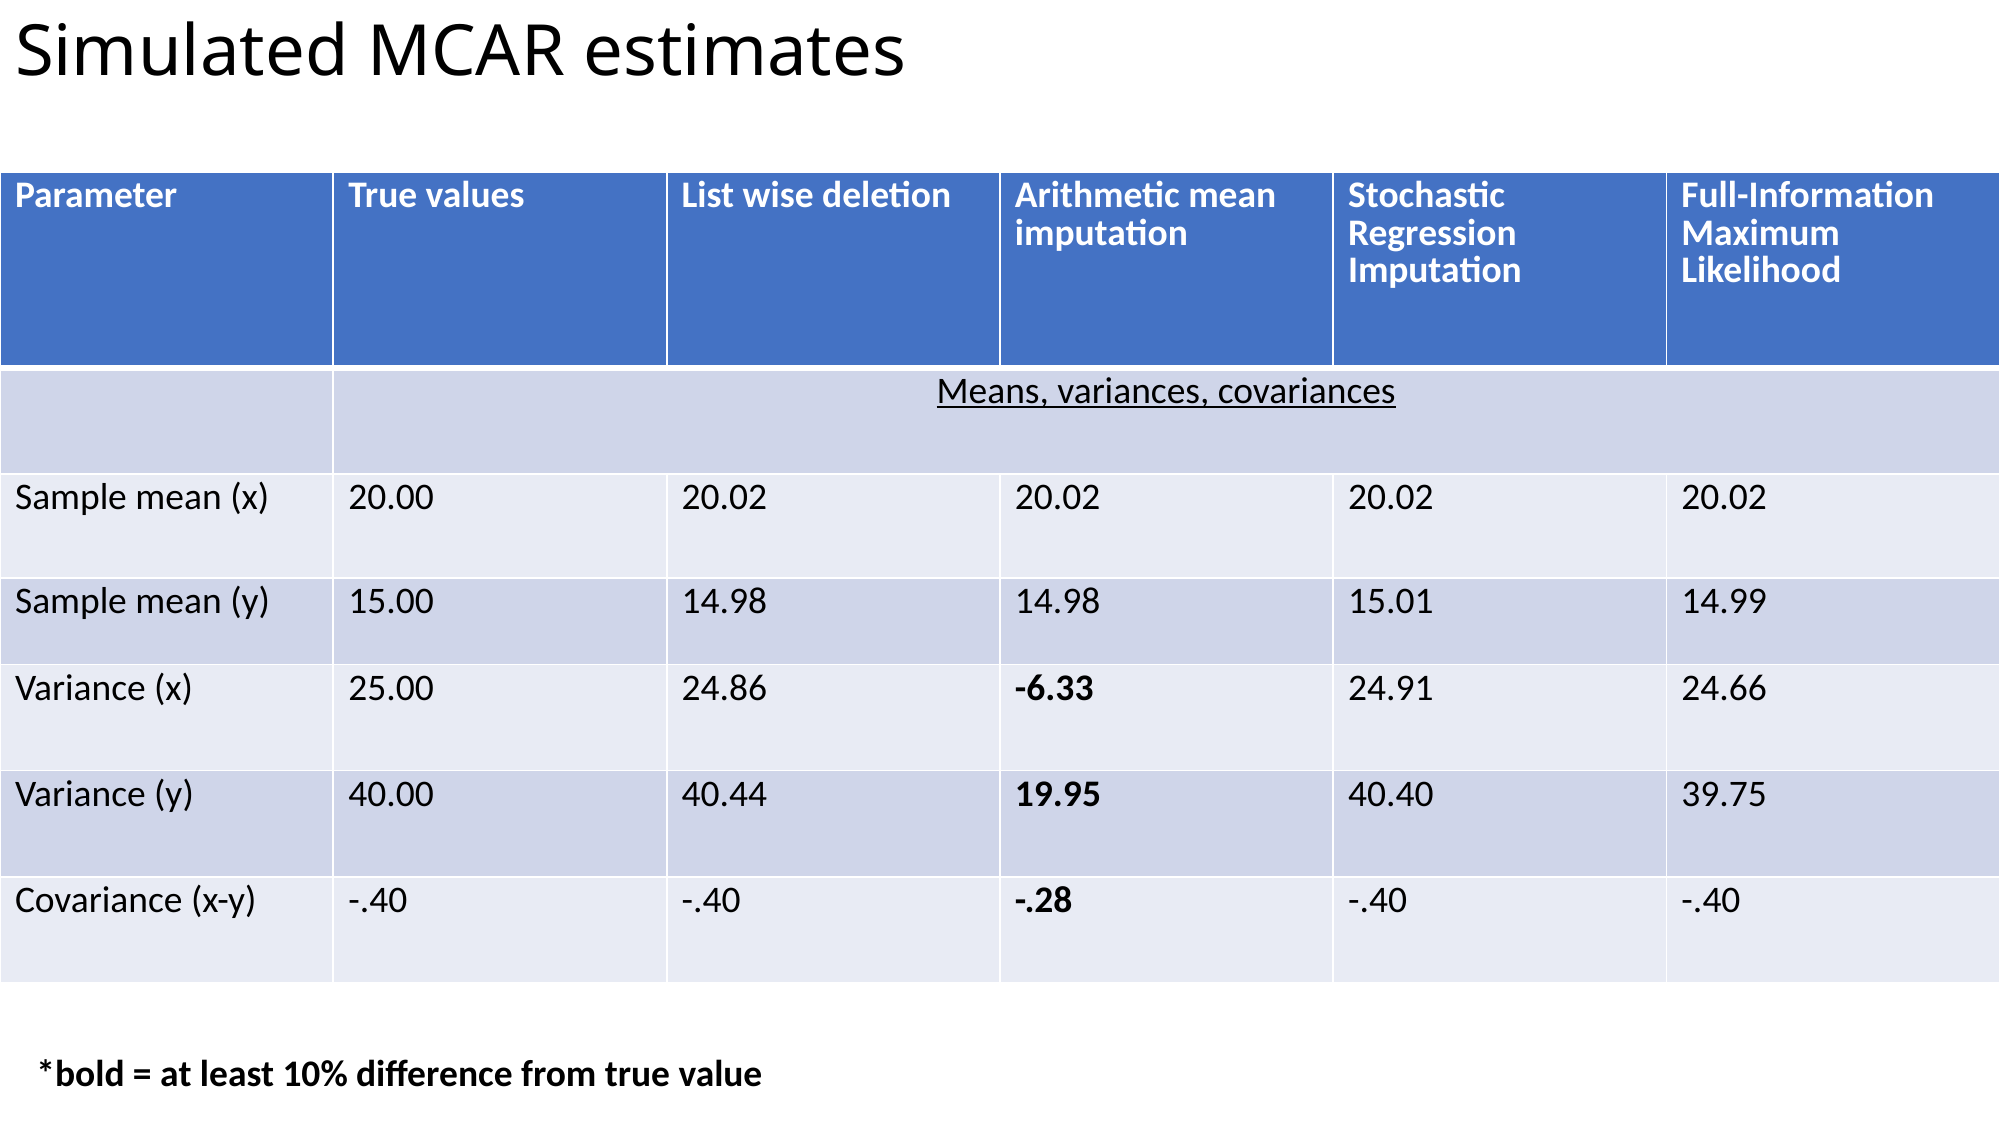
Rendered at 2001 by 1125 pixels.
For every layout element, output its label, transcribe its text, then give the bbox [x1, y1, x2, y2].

table_cell 20.02 [668, 475, 999, 577]
table_cell -.40 [334, 878, 666, 982]
table_header List wise deletion [668, 173, 999, 365]
table_cell Variance (y) [1, 771, 332, 876]
text_box *bold = at least 10% difference from true value [21, 1041, 906, 1102]
table_cell 40.44 [668, 771, 999, 876]
table_cell 15.01 [1334, 579, 1666, 664]
table_cell 40.00 [334, 771, 666, 876]
table_cell 24.66 [1667, 665, 1999, 770]
table_cell 20.02 [1001, 475, 1332, 577]
table_cell -.40 [1667, 878, 1999, 982]
table_cell 24.91 [1334, 665, 1666, 770]
table_cell Variance (x) [1, 665, 332, 770]
table_cell 15.00 [334, 579, 666, 664]
table_header True values [334, 173, 666, 365]
table_cell Sample mean (x) [1, 475, 332, 577]
table_cell 24.86 [668, 665, 999, 770]
table_cell 20.02 [1334, 475, 1666, 577]
table_cell 39.75 [1667, 771, 1999, 876]
table_cell 20.00 [334, 475, 666, 577]
table_header Full-Information Maximum Likelihood [1667, 173, 1999, 365]
table_cell 20.02 [1667, 475, 1999, 577]
title Simulated MCAR estimates [0, 6, 1725, 99]
table_cell Covariance (x-y) [1, 878, 332, 982]
table_cell -.40 [668, 878, 999, 982]
table_cell Means, variances, covariances [334, 371, 1999, 473]
table_header Stochastic Regression Imputation [1334, 173, 1666, 365]
table_header Parameter [1, 173, 332, 365]
table_cell 14.99 [1667, 579, 1999, 664]
table_cell 25.00 [334, 665, 666, 770]
table_header Arithmetic mean imputation [1001, 173, 1332, 365]
table_cell Sample mean (y) [1, 579, 332, 664]
table_cell -.28 [1001, 878, 1332, 982]
table_cell 14.98 [668, 579, 999, 664]
table_cell -.40 [1334, 878, 1666, 982]
table_cell 19.95 [1001, 771, 1332, 876]
table_cell 40.40 [1334, 771, 1666, 876]
table_cell 14.98 [1001, 579, 1332, 664]
table_cell -6.33 [1001, 665, 1332, 770]
table_cell [1, 371, 332, 473]
